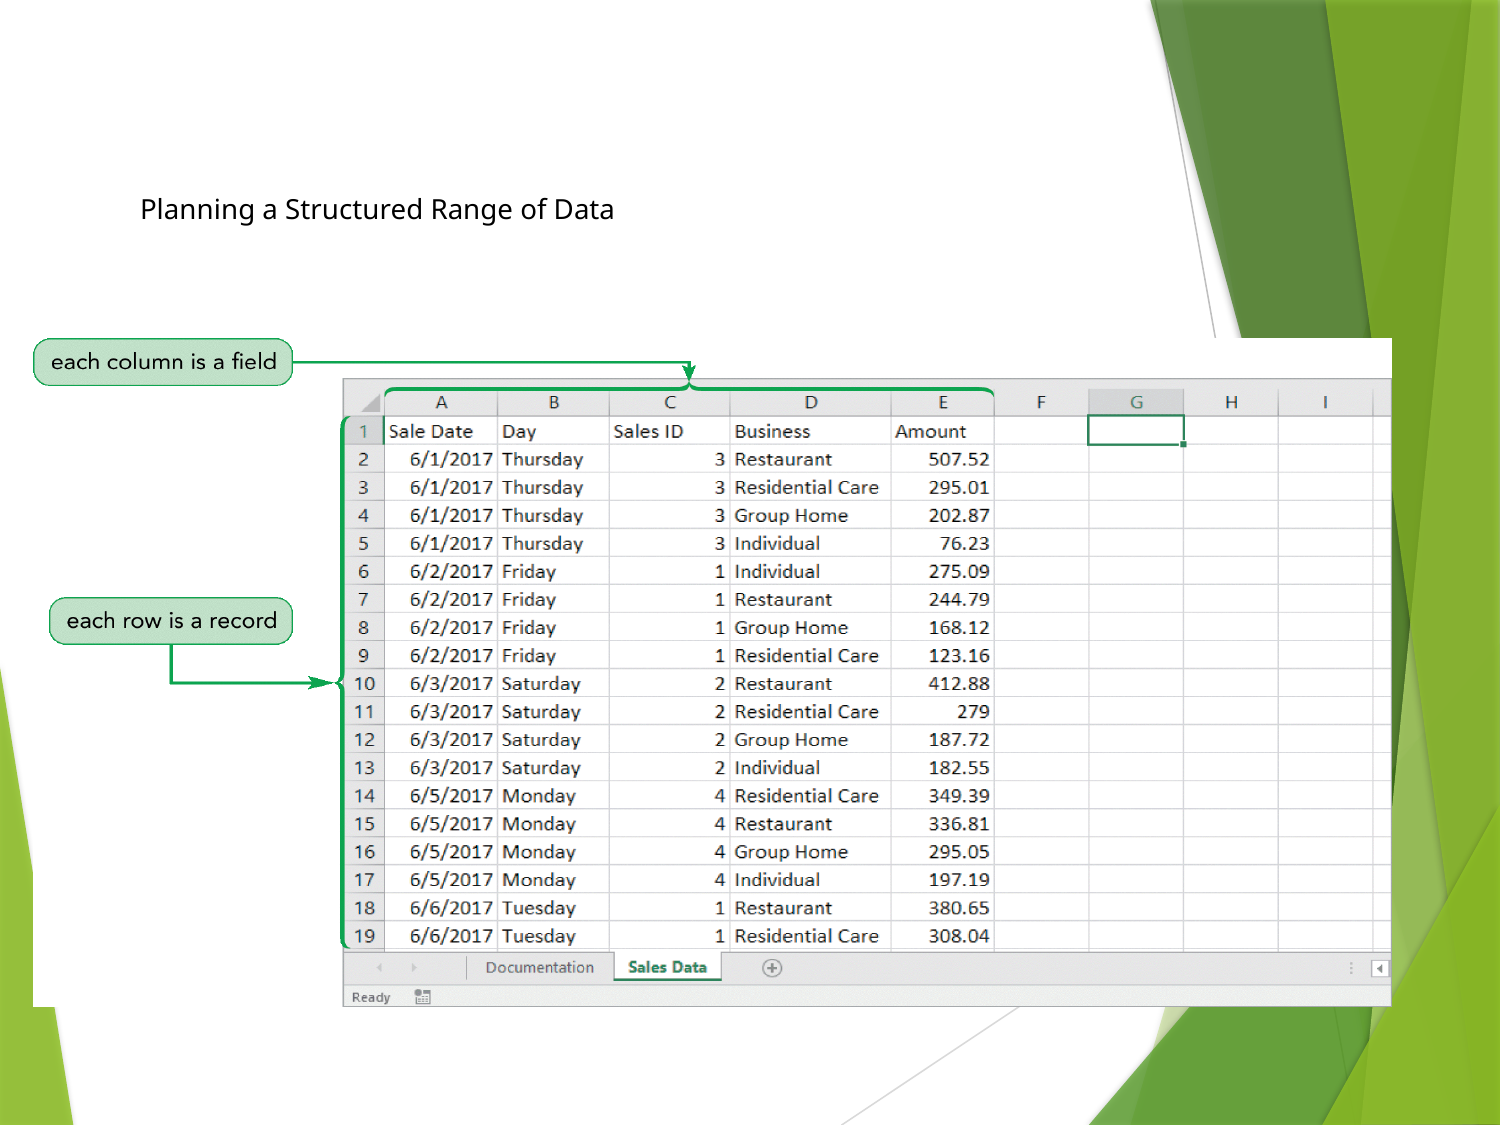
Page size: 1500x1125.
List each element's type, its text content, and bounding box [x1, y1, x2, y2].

picture [33, 338, 1392, 1008]
title Planning a Structured Range of Data [125, 184, 1442, 234]
